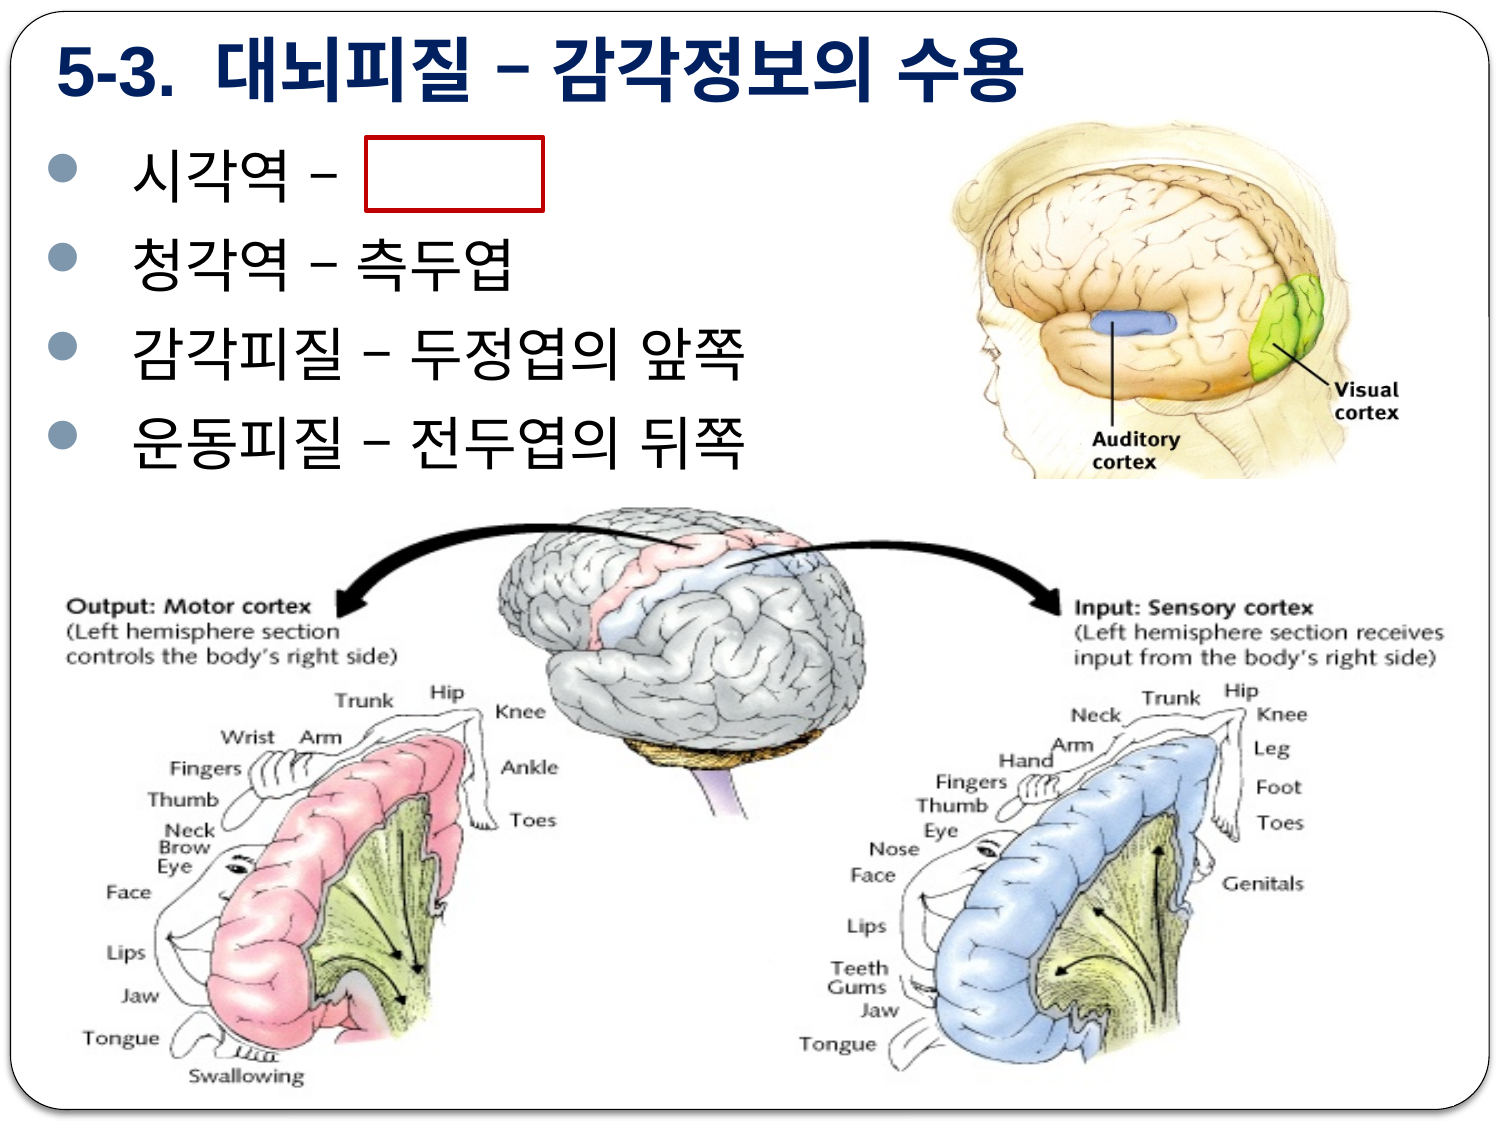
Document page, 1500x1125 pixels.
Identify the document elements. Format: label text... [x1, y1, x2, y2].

text_box 시각역 – 청각역 – 측두엽 감각피질 – 두정엽의 앞쪽 운동피질 – 전두엽의 뒤쪽 [29, 125, 873, 528]
text_box [365, 136, 544, 212]
picture [48, 102, 1454, 1107]
title 5-3. 대뇌피질 – 감각정보의 수용 [41, 12, 1459, 125]
